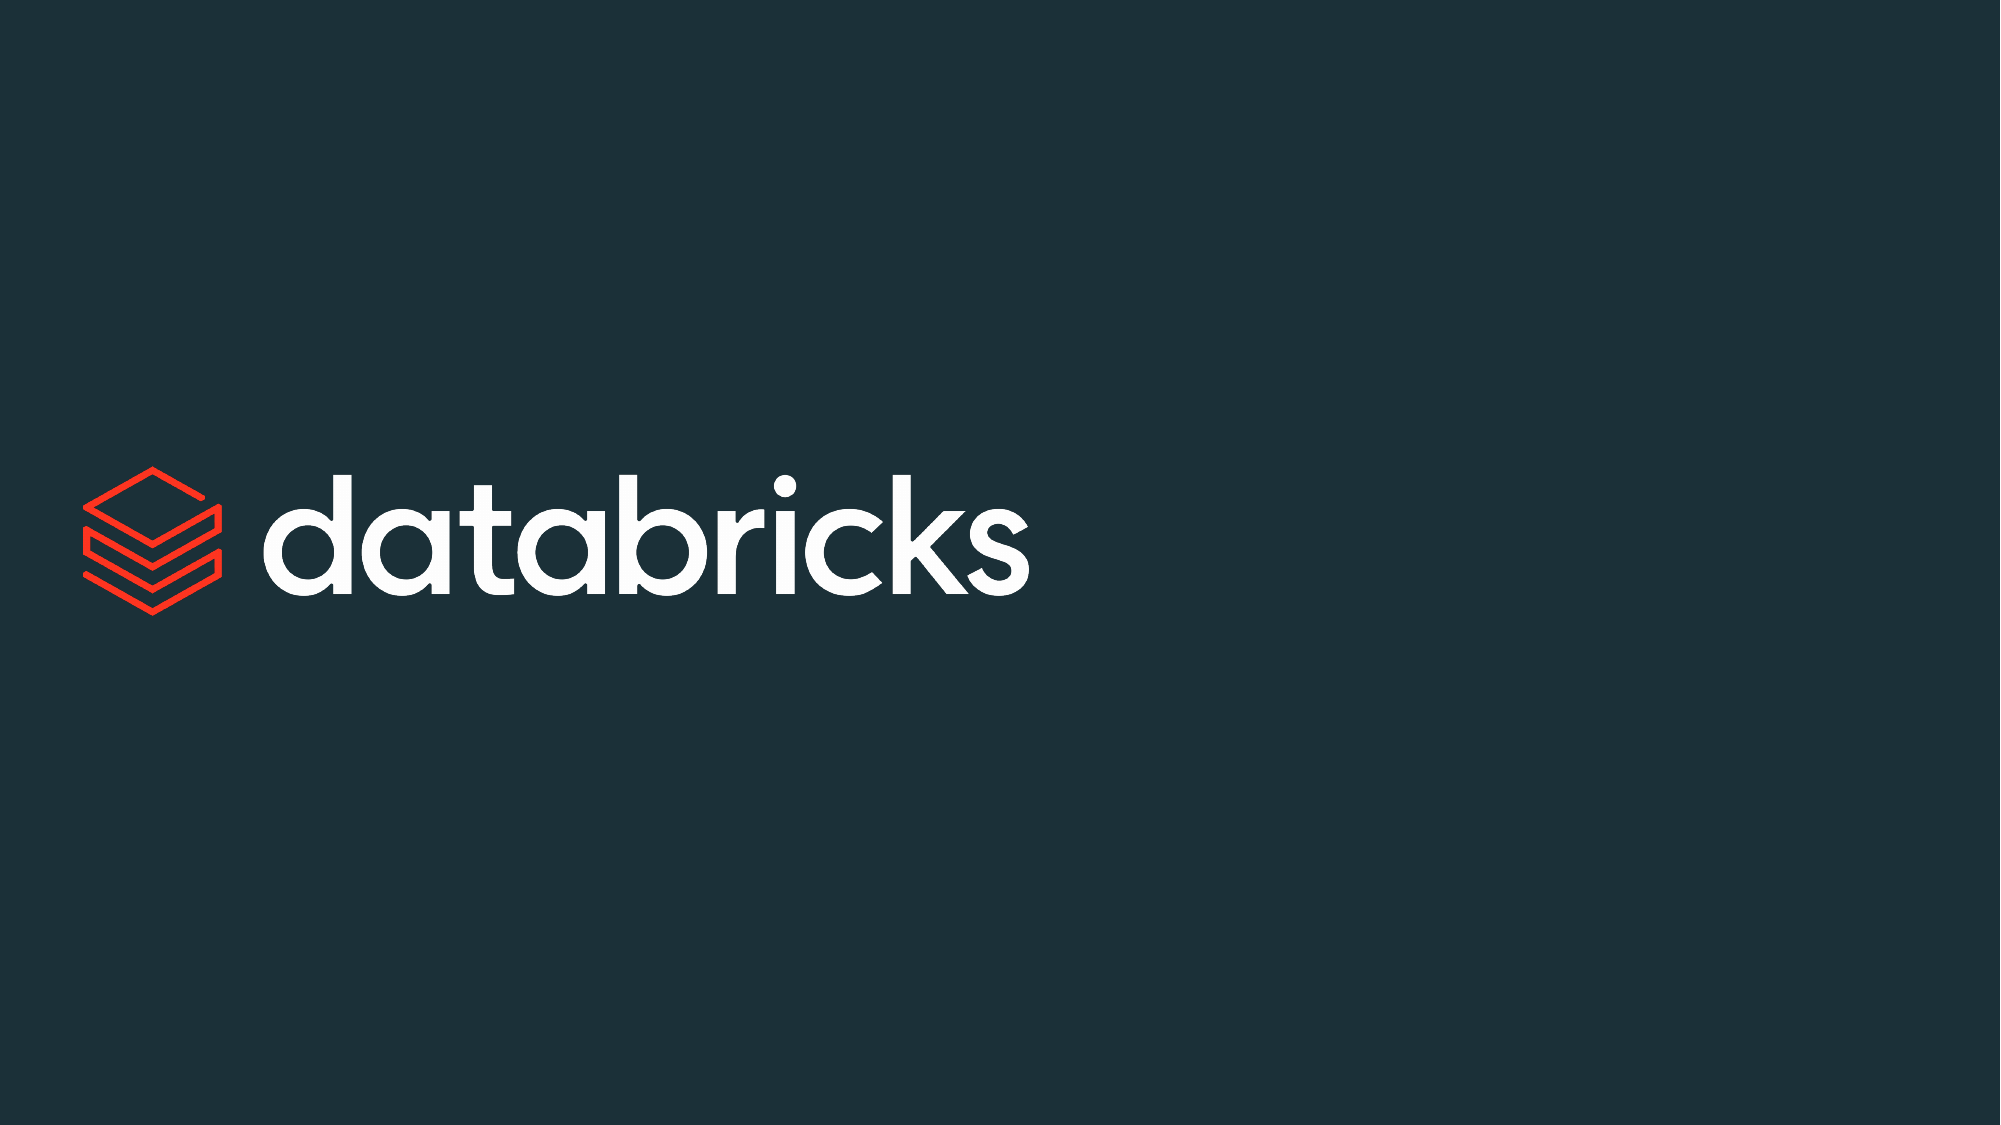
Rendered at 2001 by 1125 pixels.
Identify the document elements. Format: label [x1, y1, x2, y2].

picture [83, 466, 1029, 616]
